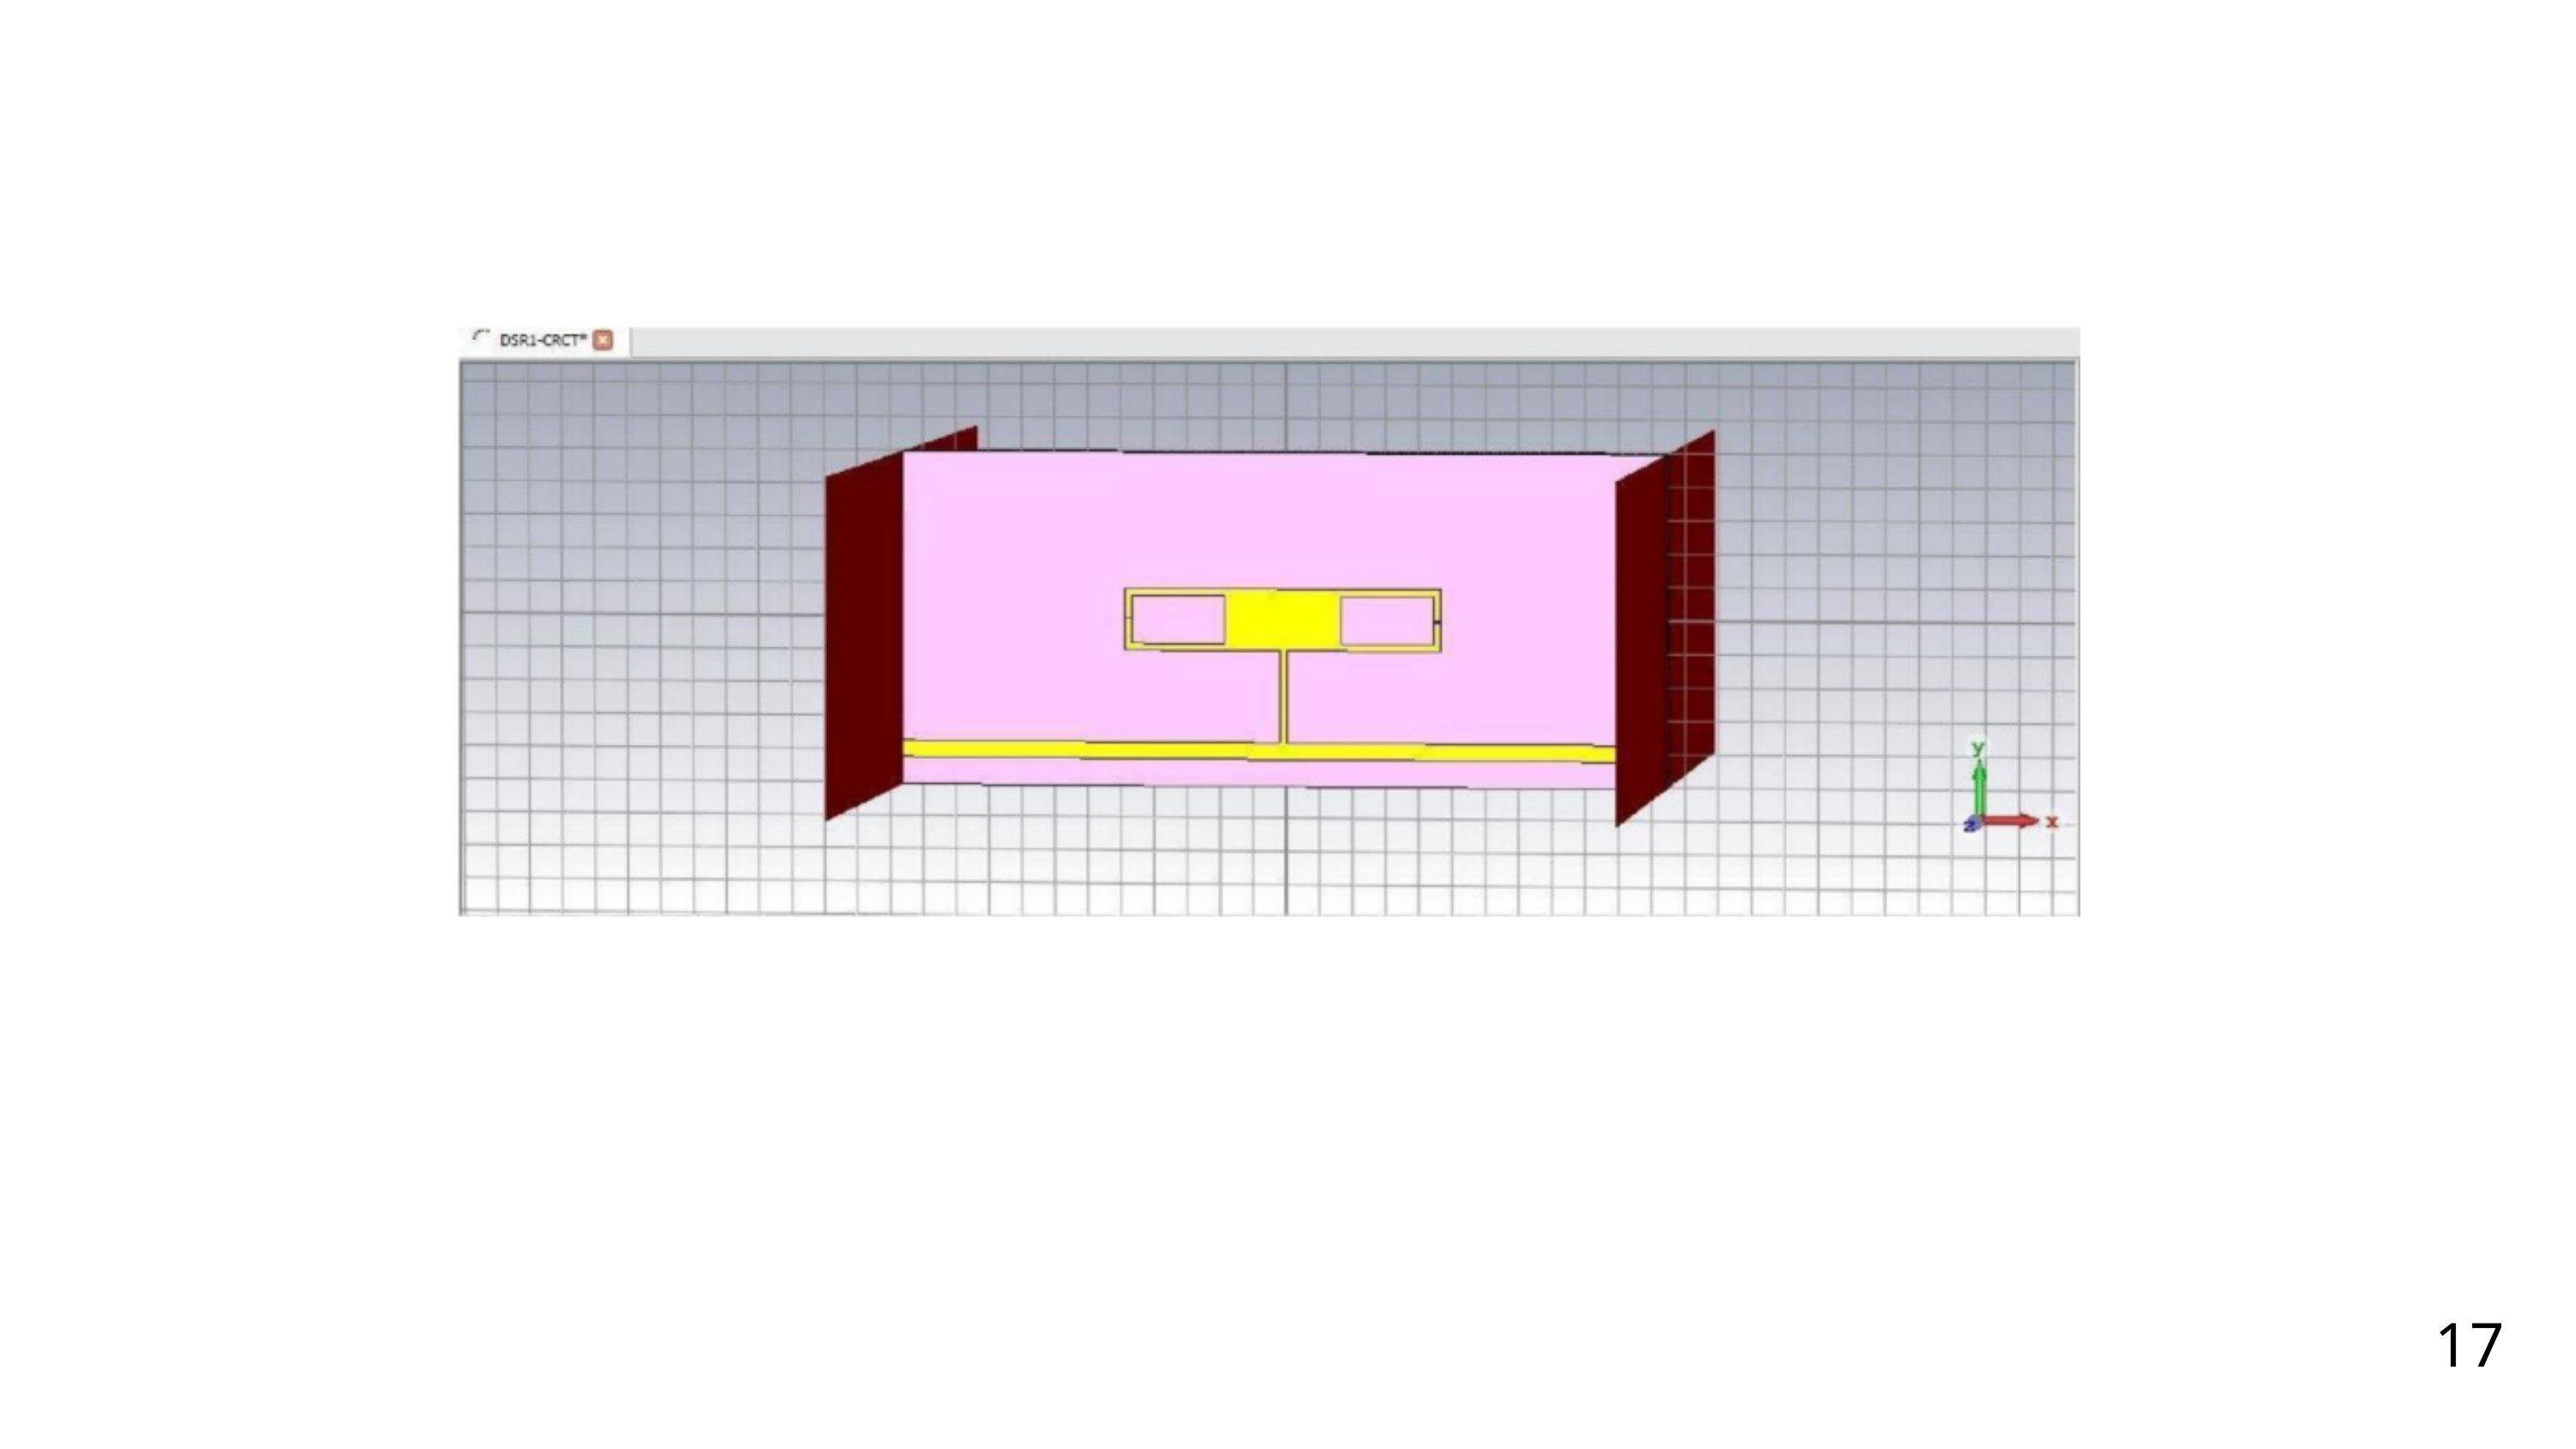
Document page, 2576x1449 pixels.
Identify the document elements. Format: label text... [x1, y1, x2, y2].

text_box 17 [2397, 1294, 2543, 1379]
text_box [457, 325, 2081, 925]
